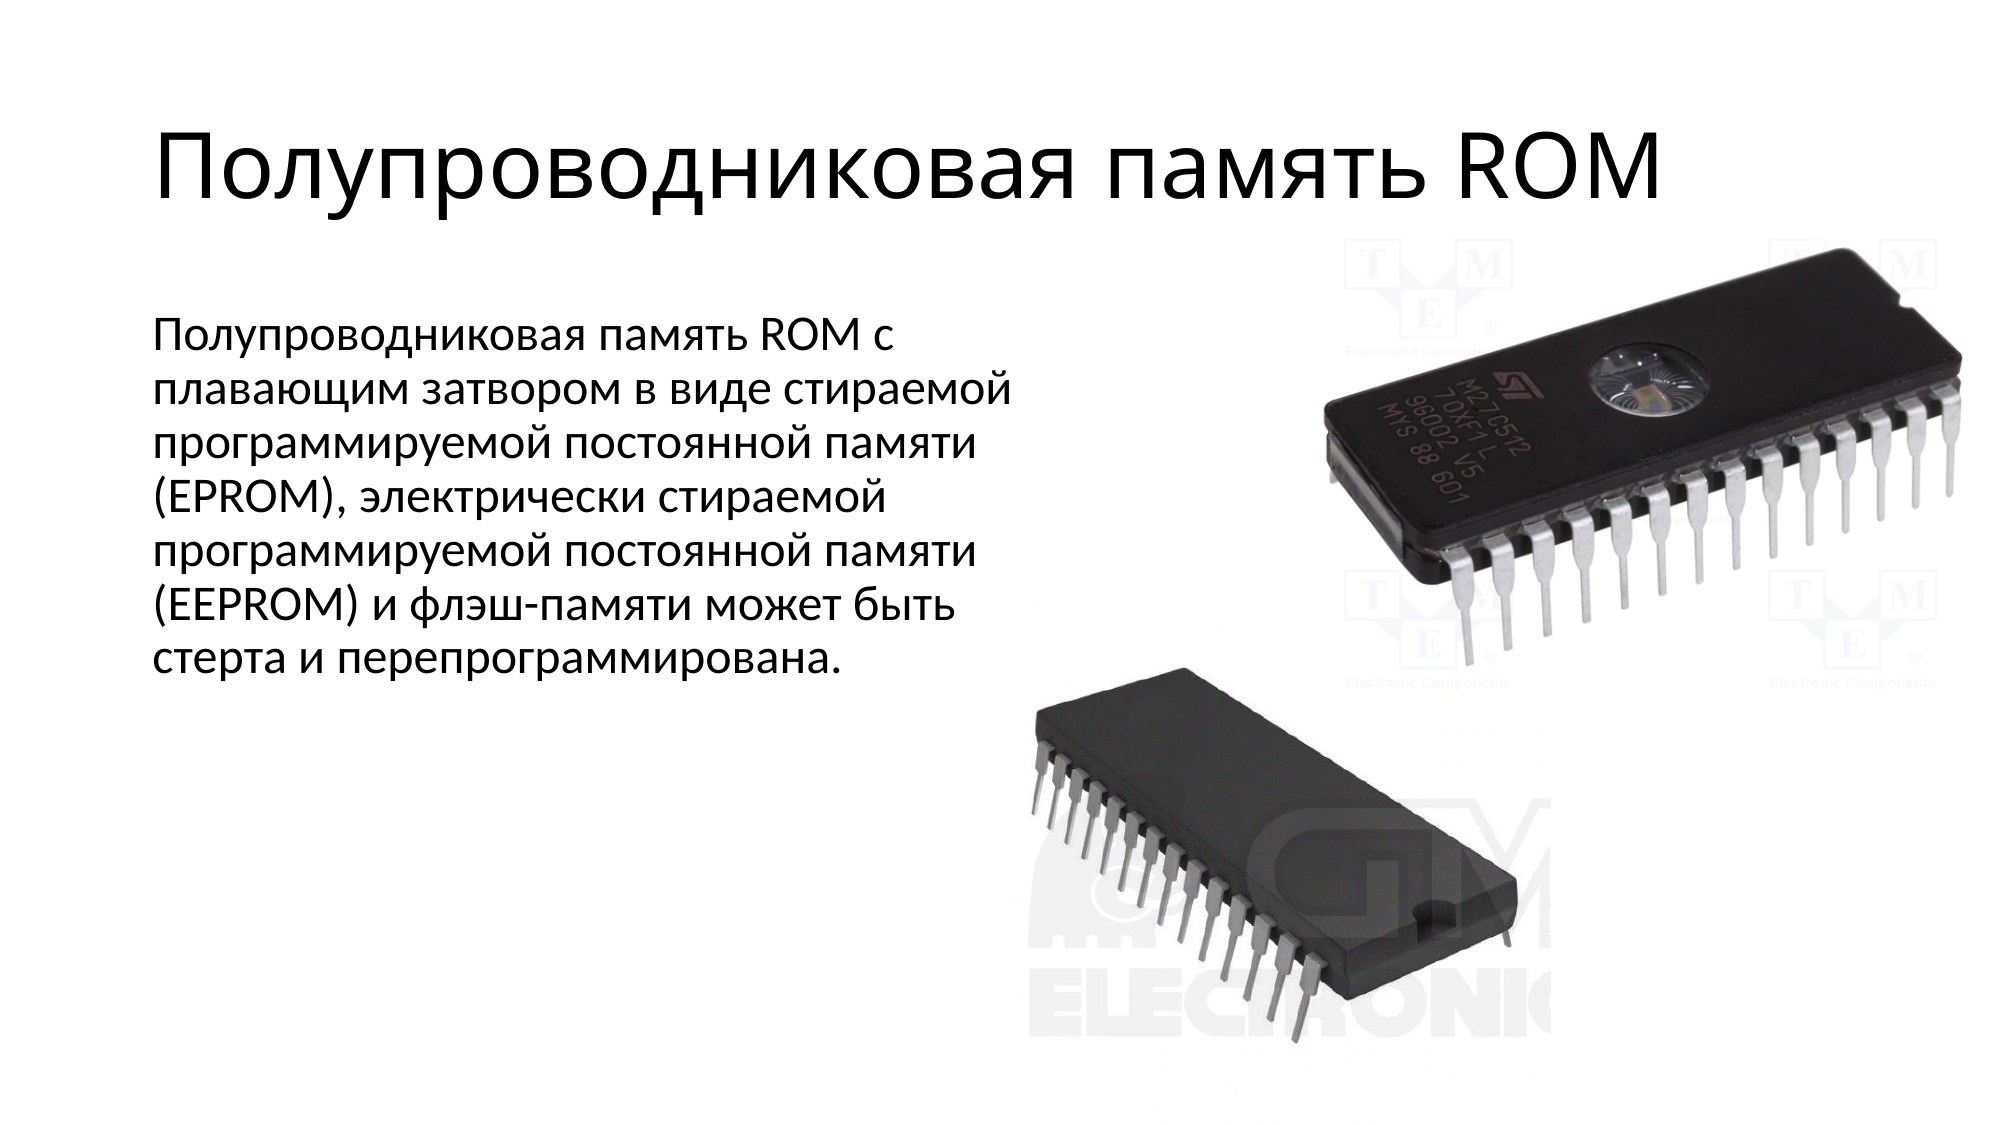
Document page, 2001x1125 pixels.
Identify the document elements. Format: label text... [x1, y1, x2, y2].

picture [999, 205, 1979, 1125]
title Полупроводниковая память ROM [137, 59, 1863, 278]
list Полупроводниковая память ROM с плавающим затвором в виде стираемой программируемой постоянной памяти (EPROM), электрически стираемой программируемой постоянной памяти (EEPROM) и флэш-памяти может быть стерта и перепрограммирована. [137, 299, 1090, 1014]
